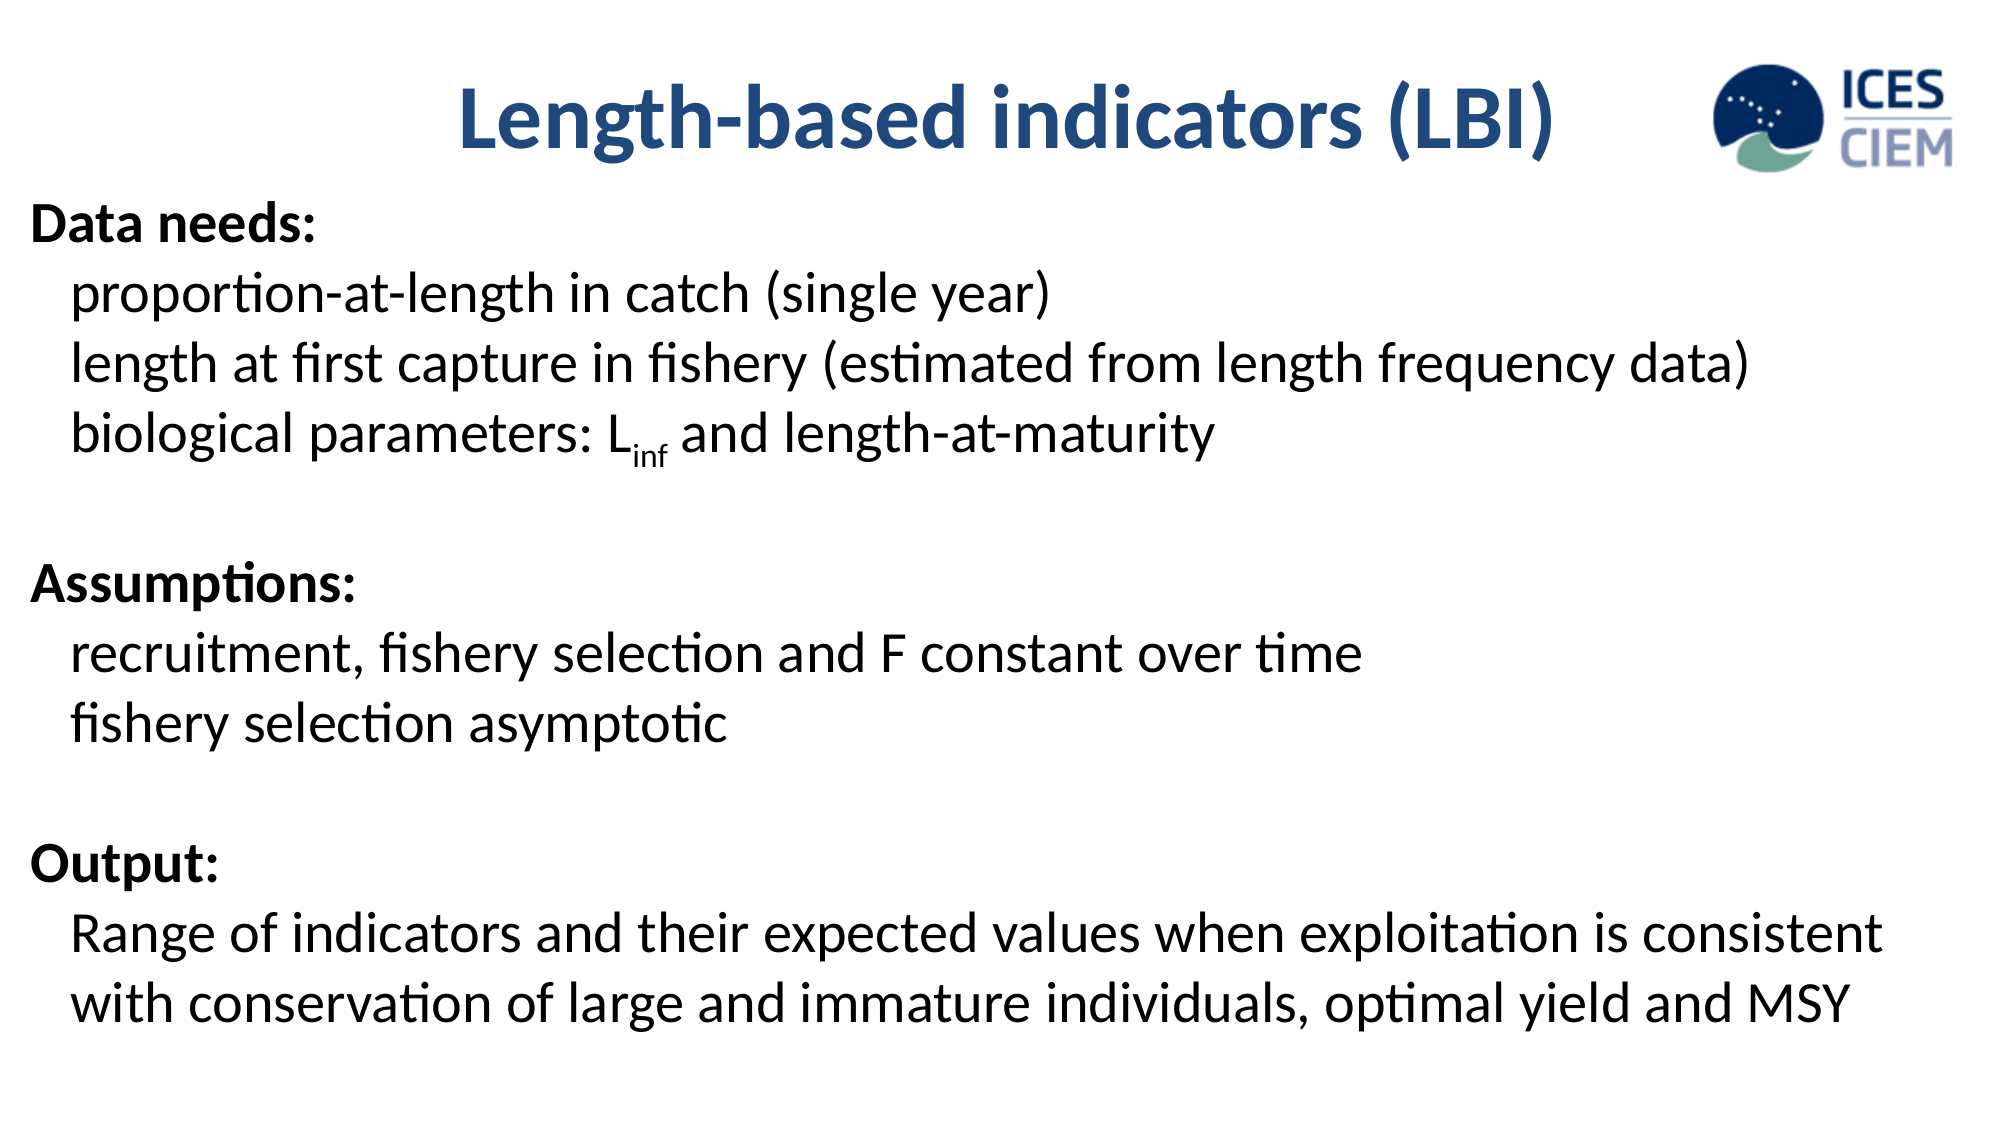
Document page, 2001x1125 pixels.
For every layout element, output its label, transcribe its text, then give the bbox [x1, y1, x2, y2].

text_box Data needs: proportion-at-length in catch (single year) length at first capture in fishery (estimated from length frequency data) biological parameters: Linf and length-at-maturity Assumptions: recruitment, fishery selection and F constant over time fishery selection asymptotic Output: Range of indicators and their expected values when exploitation is consistent with conservation of large and immature individuals, optimal yield and MSY [15, 176, 2000, 1041]
picture [1696, 62, 1971, 178]
title Length-based indicators (LBI) [107, 18, 1908, 206]
